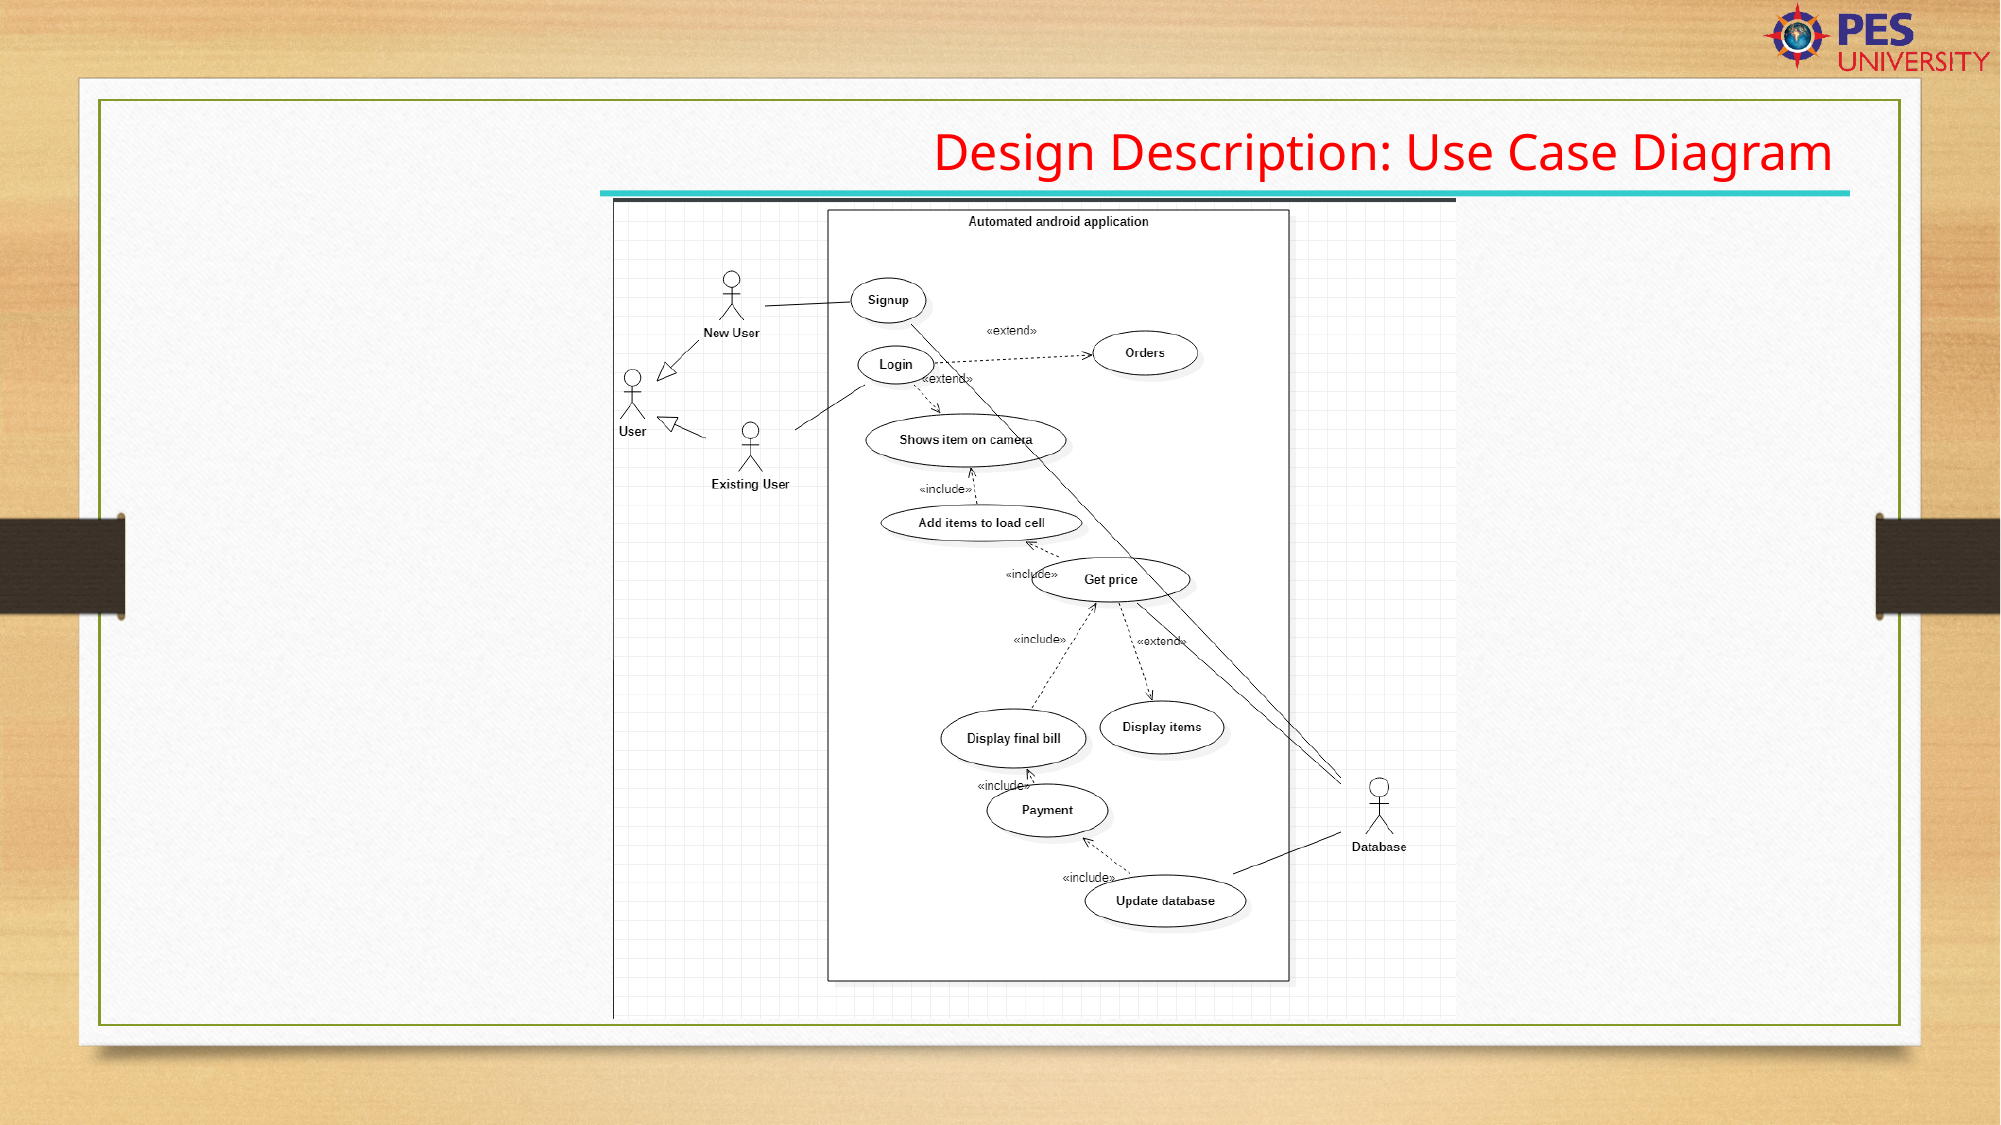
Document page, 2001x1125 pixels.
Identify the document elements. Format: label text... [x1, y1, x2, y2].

text_box Design Description: Use Case Diagram [912, 112, 1850, 189]
picture [0, 0, 2001, 1125]
text_box [600, 190, 1850, 197]
